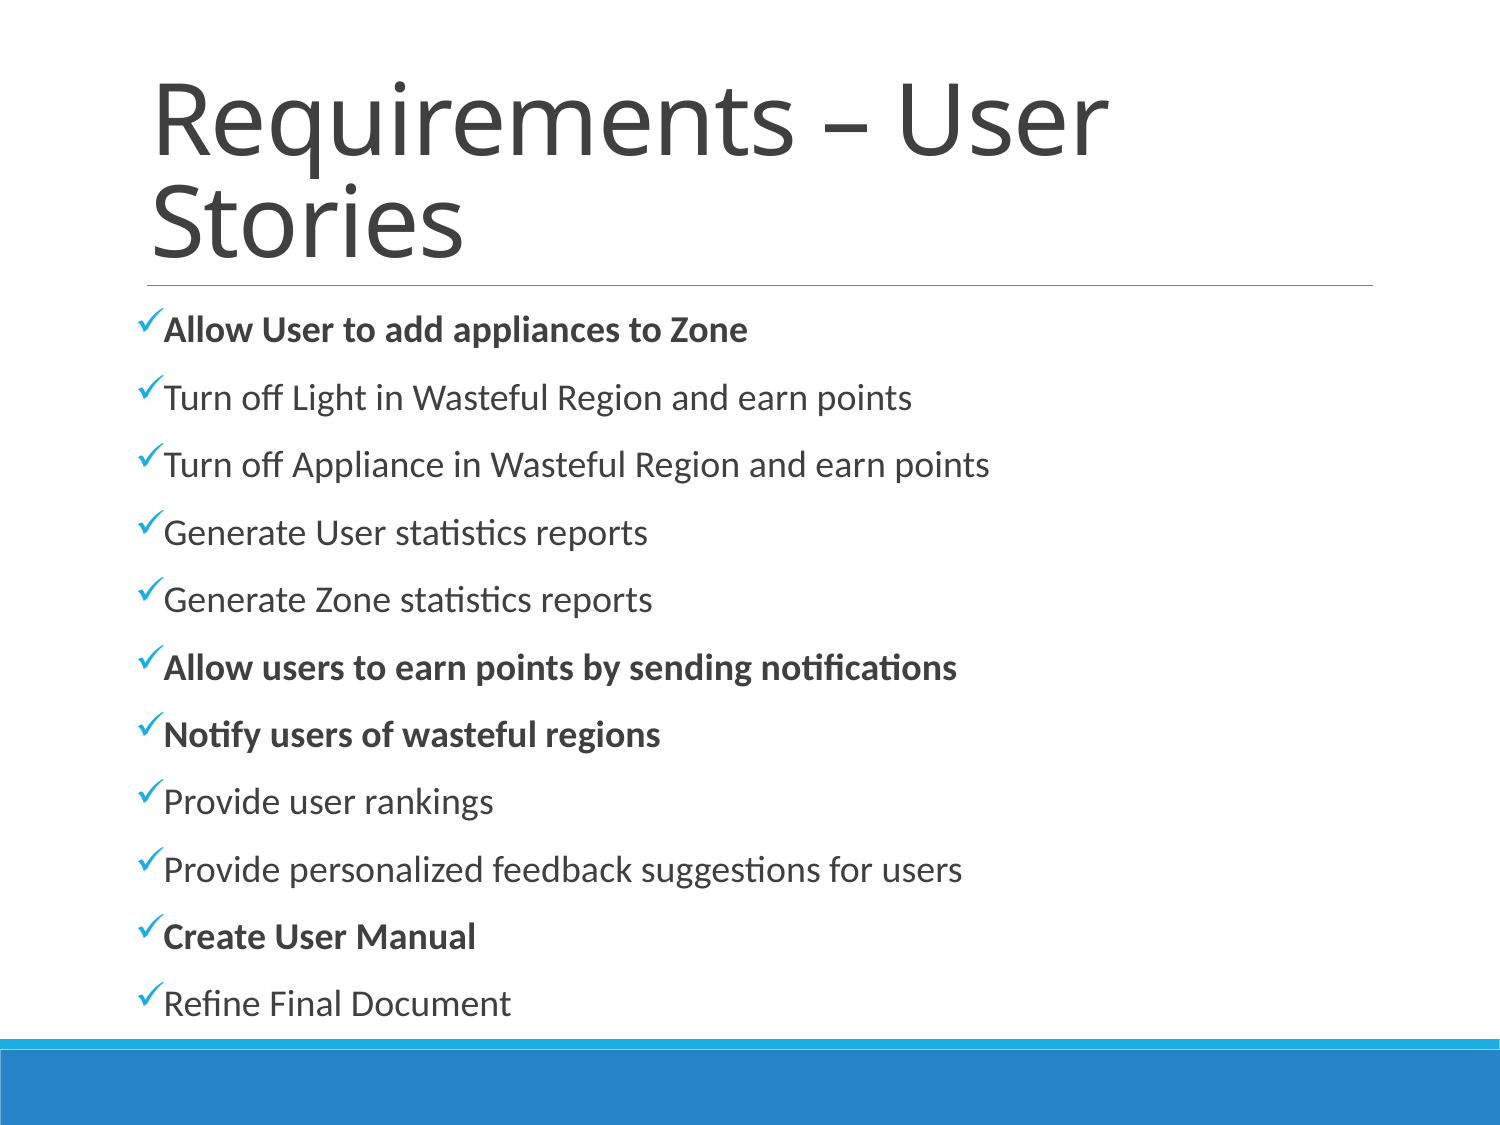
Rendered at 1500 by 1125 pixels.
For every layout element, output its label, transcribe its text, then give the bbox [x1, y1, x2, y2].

list Allow User to add appliances to Zone Turn off Light in Wasteful Region and earn points Turn off Appliance in Wasteful Region and earn points Generate User statistics reports Generate Zone statistics reports Allow users to earn points by sending notifications Notify users of wasteful regions Provide user rankings Provide personalized feedback suggestions for users Create User Manual Refine Final Document [135, 302, 1373, 1035]
title Requirements – User Stories [135, 47, 1373, 285]
